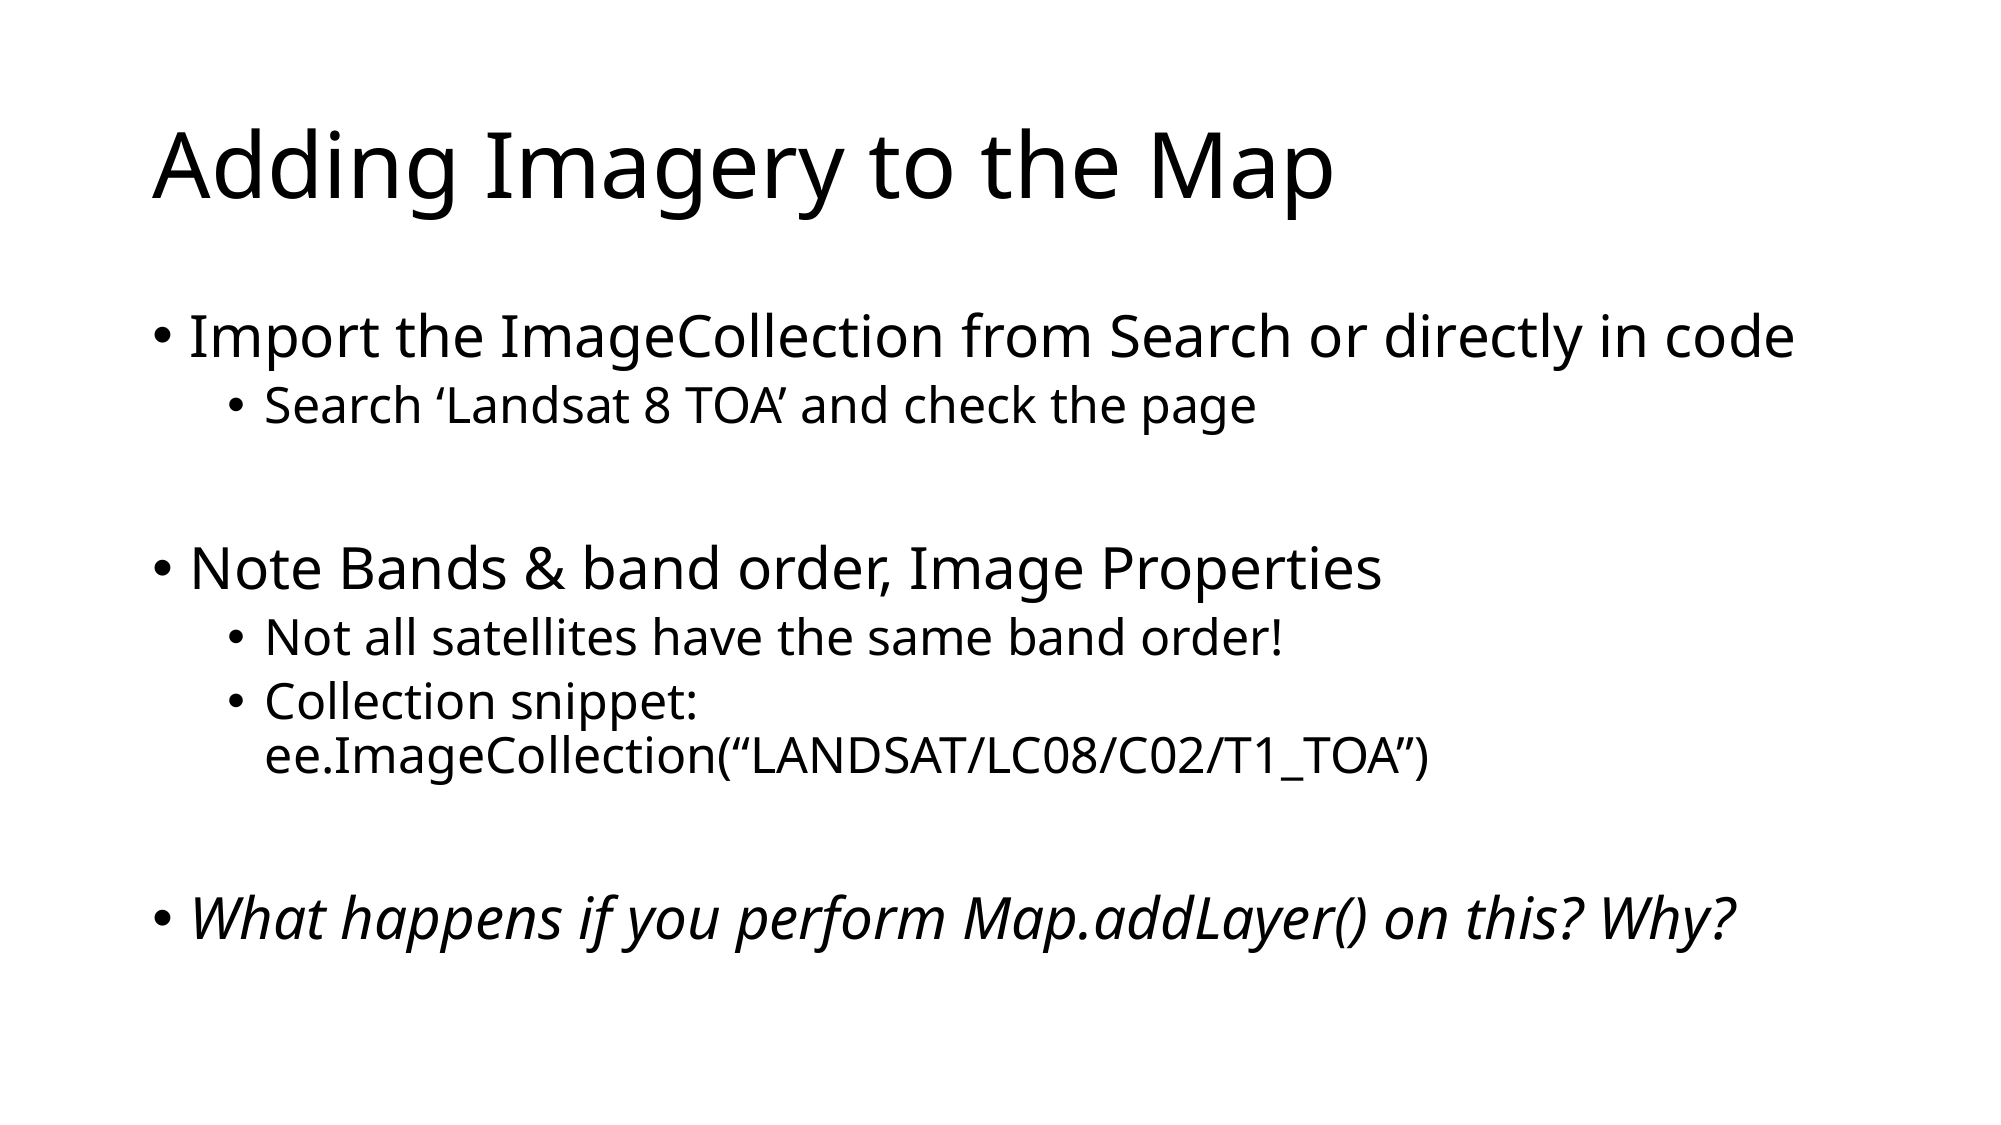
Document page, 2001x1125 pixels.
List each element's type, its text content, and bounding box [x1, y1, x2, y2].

list Import the ImageCollection from Search or directly in code Search ‘Landsat 8 TOA’ and check the page Note Bands & band order, Image Properties Not all satellites have the same band order! Collection snippet: ee.ImageCollection(“LANDSAT/LC08/C02/T1_TOA”) What happens if you perform Map.addLayer() on this? Why? [137, 299, 1863, 1014]
title Adding Imagery to the Map [137, 59, 1863, 278]
